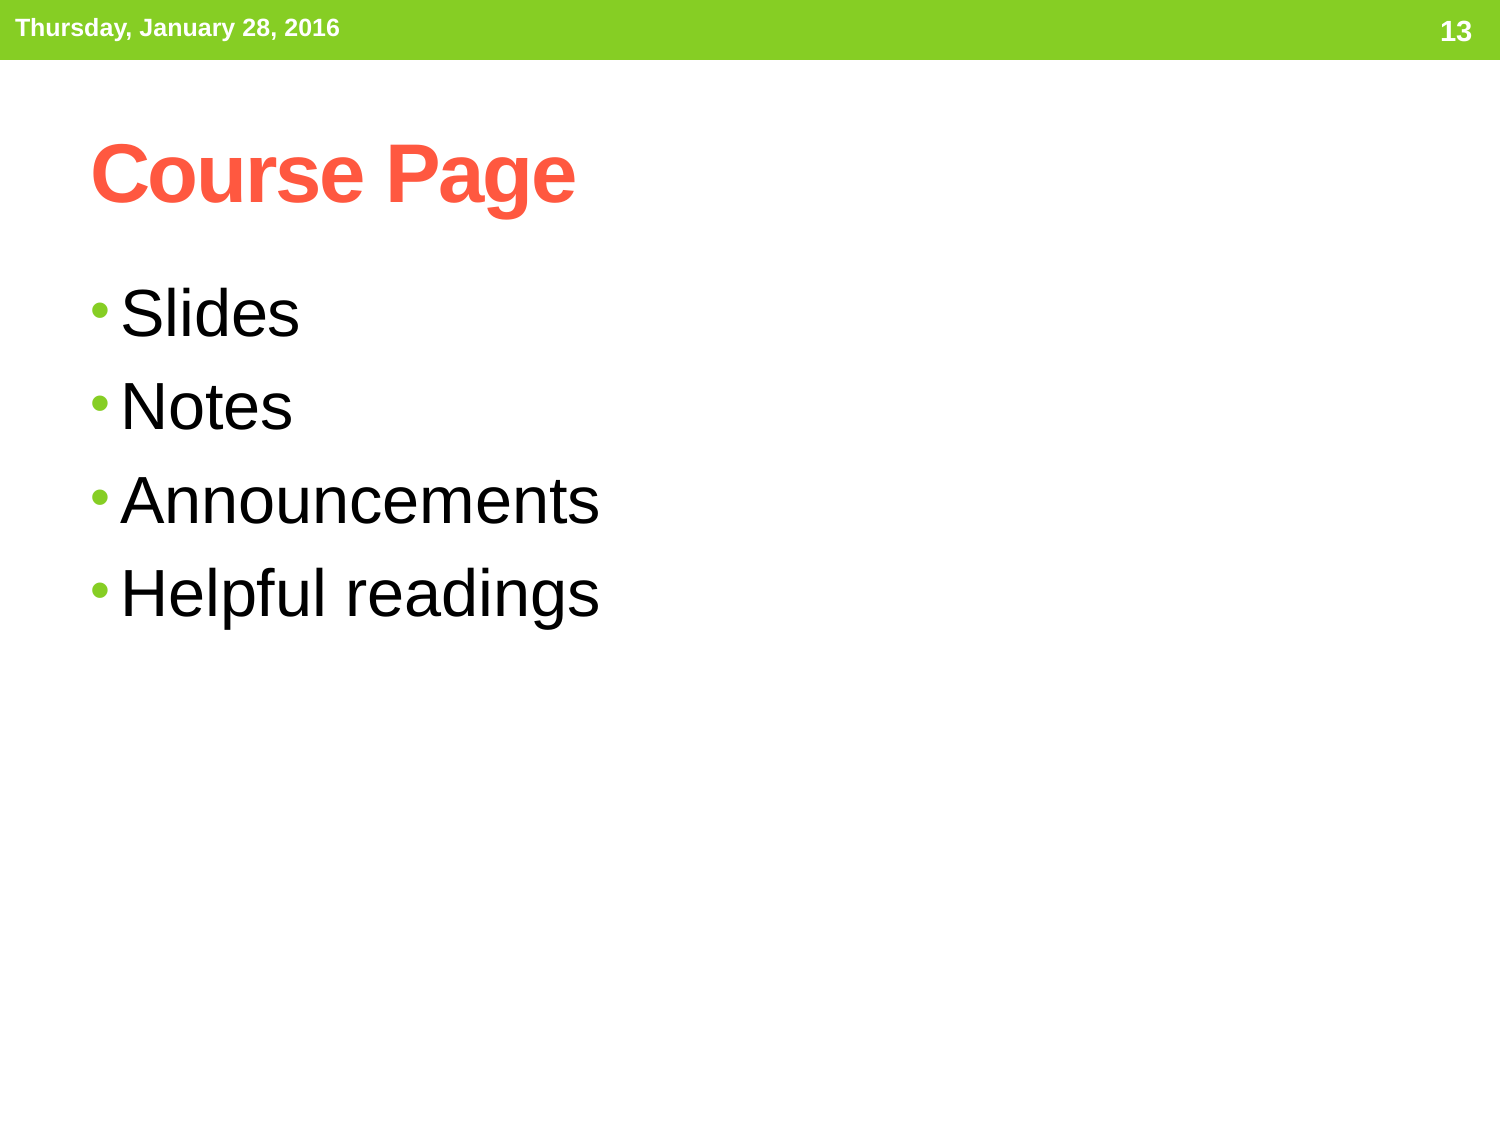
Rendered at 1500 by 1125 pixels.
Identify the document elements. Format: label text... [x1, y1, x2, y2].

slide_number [0, 0, 475, 54]
title Course Page [75, 87, 1425, 250]
list Slides Notes Announcements Helpful readings [75, 262, 1425, 1063]
slide_number 13 [1312, 3, 1488, 57]
